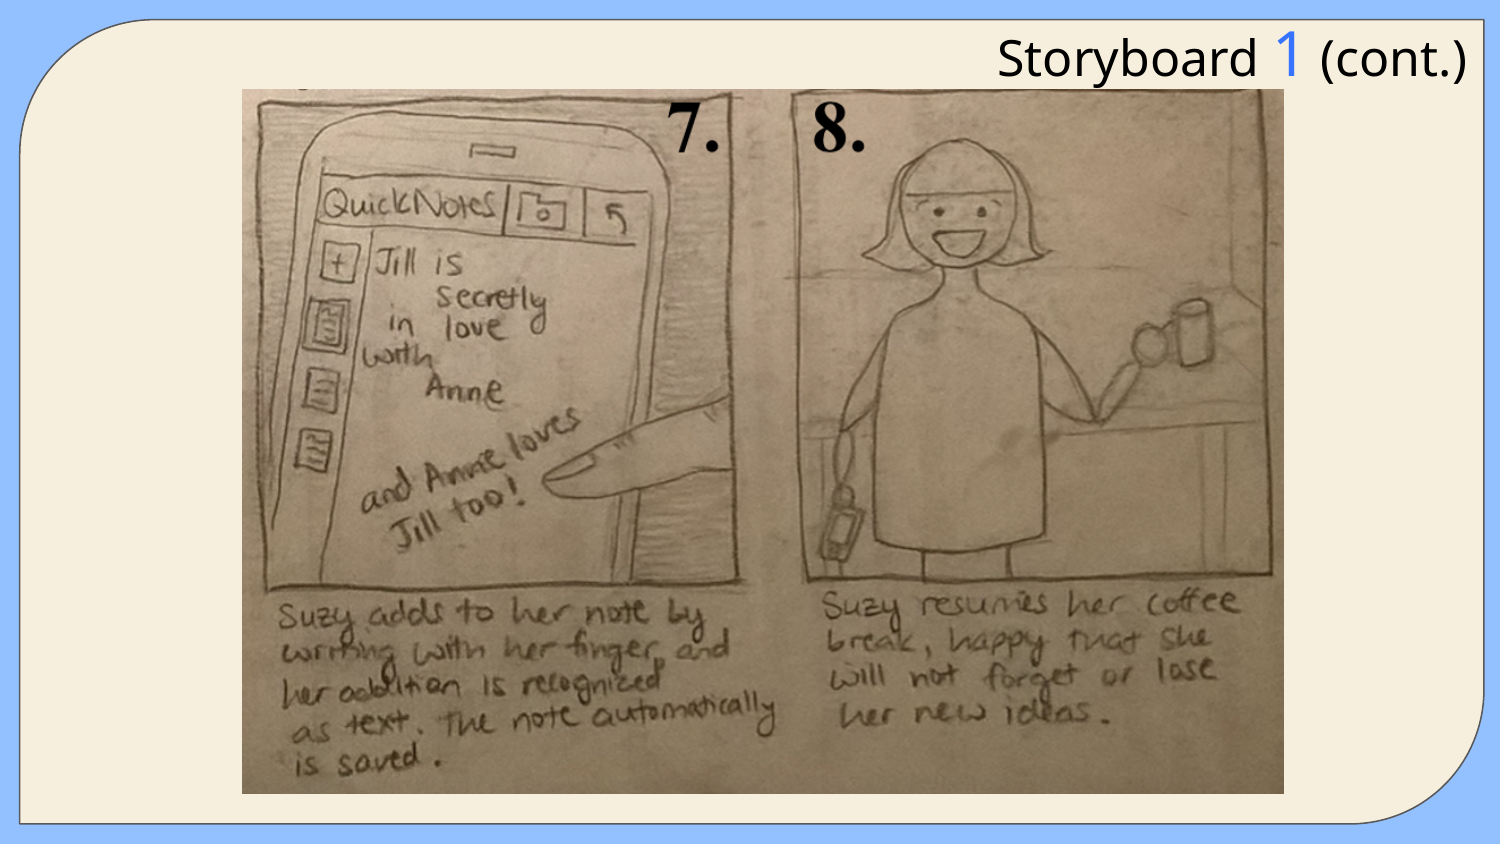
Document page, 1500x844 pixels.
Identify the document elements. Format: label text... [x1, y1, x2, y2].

picture [242, 89, 1284, 794]
title Storyboard 1 (cont.) [871, 13, 1483, 90]
